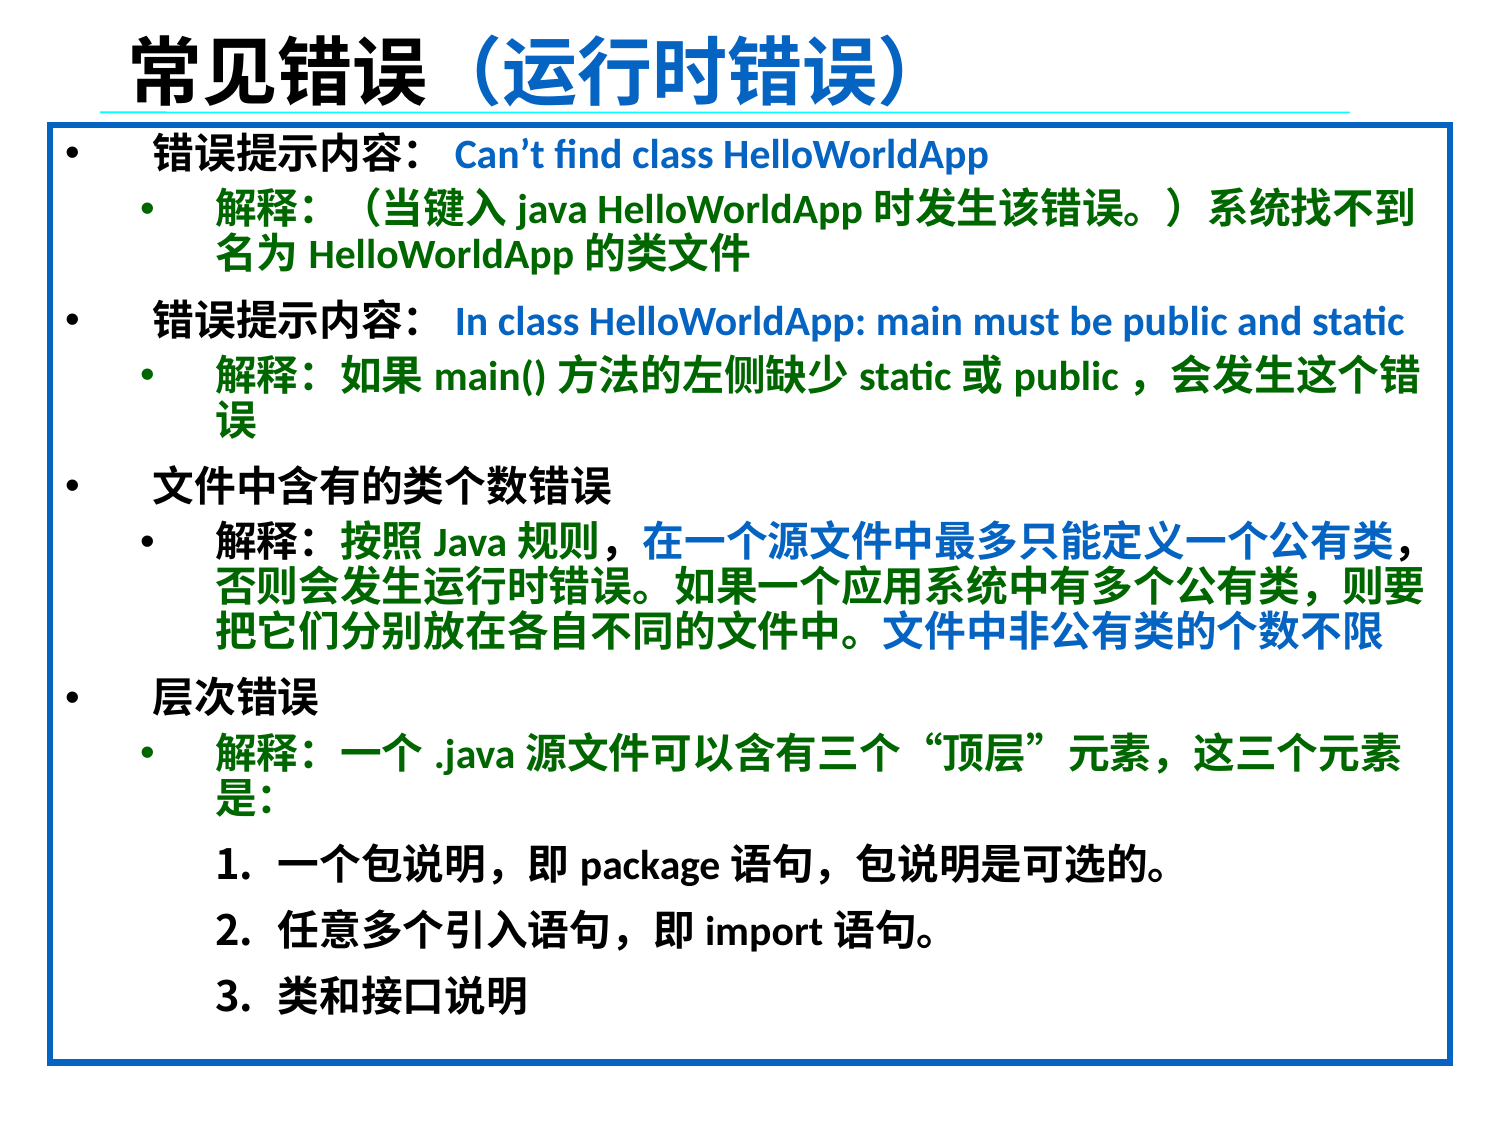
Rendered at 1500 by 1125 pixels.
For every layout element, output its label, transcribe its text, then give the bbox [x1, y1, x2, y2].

title 常见错误（运行时错误） [112, 24, 1388, 125]
list 错误提示内容：Can’t find class HelloWorldApp 解释：（当键入java HelloWorldApp时发生该错误。）系统找不到名为HelloWorldApp的类文件 错误提示内容：In class HelloWorldApp: main must be public and static 解释：如果main()方法的左侧缺少static或public，会发生这个错误 文件中含有的类个数错误 解释：按照Java规则，在一个源文件中最多只能定义一个公有类，否则会发生运行时错误。如果一个应用系统中有多个公有类，则要把它们分别放在各自不同的文件中。文件中非公有类的个数不限 层次错误 解释：一个.java源文件可以含有三个“顶层”元素，这三个元素是： 一个包说明，即package语句，包说明是可选的。 任意多个引入语句，即import语句。 类和接口说明 [50, 125, 1450, 1063]
